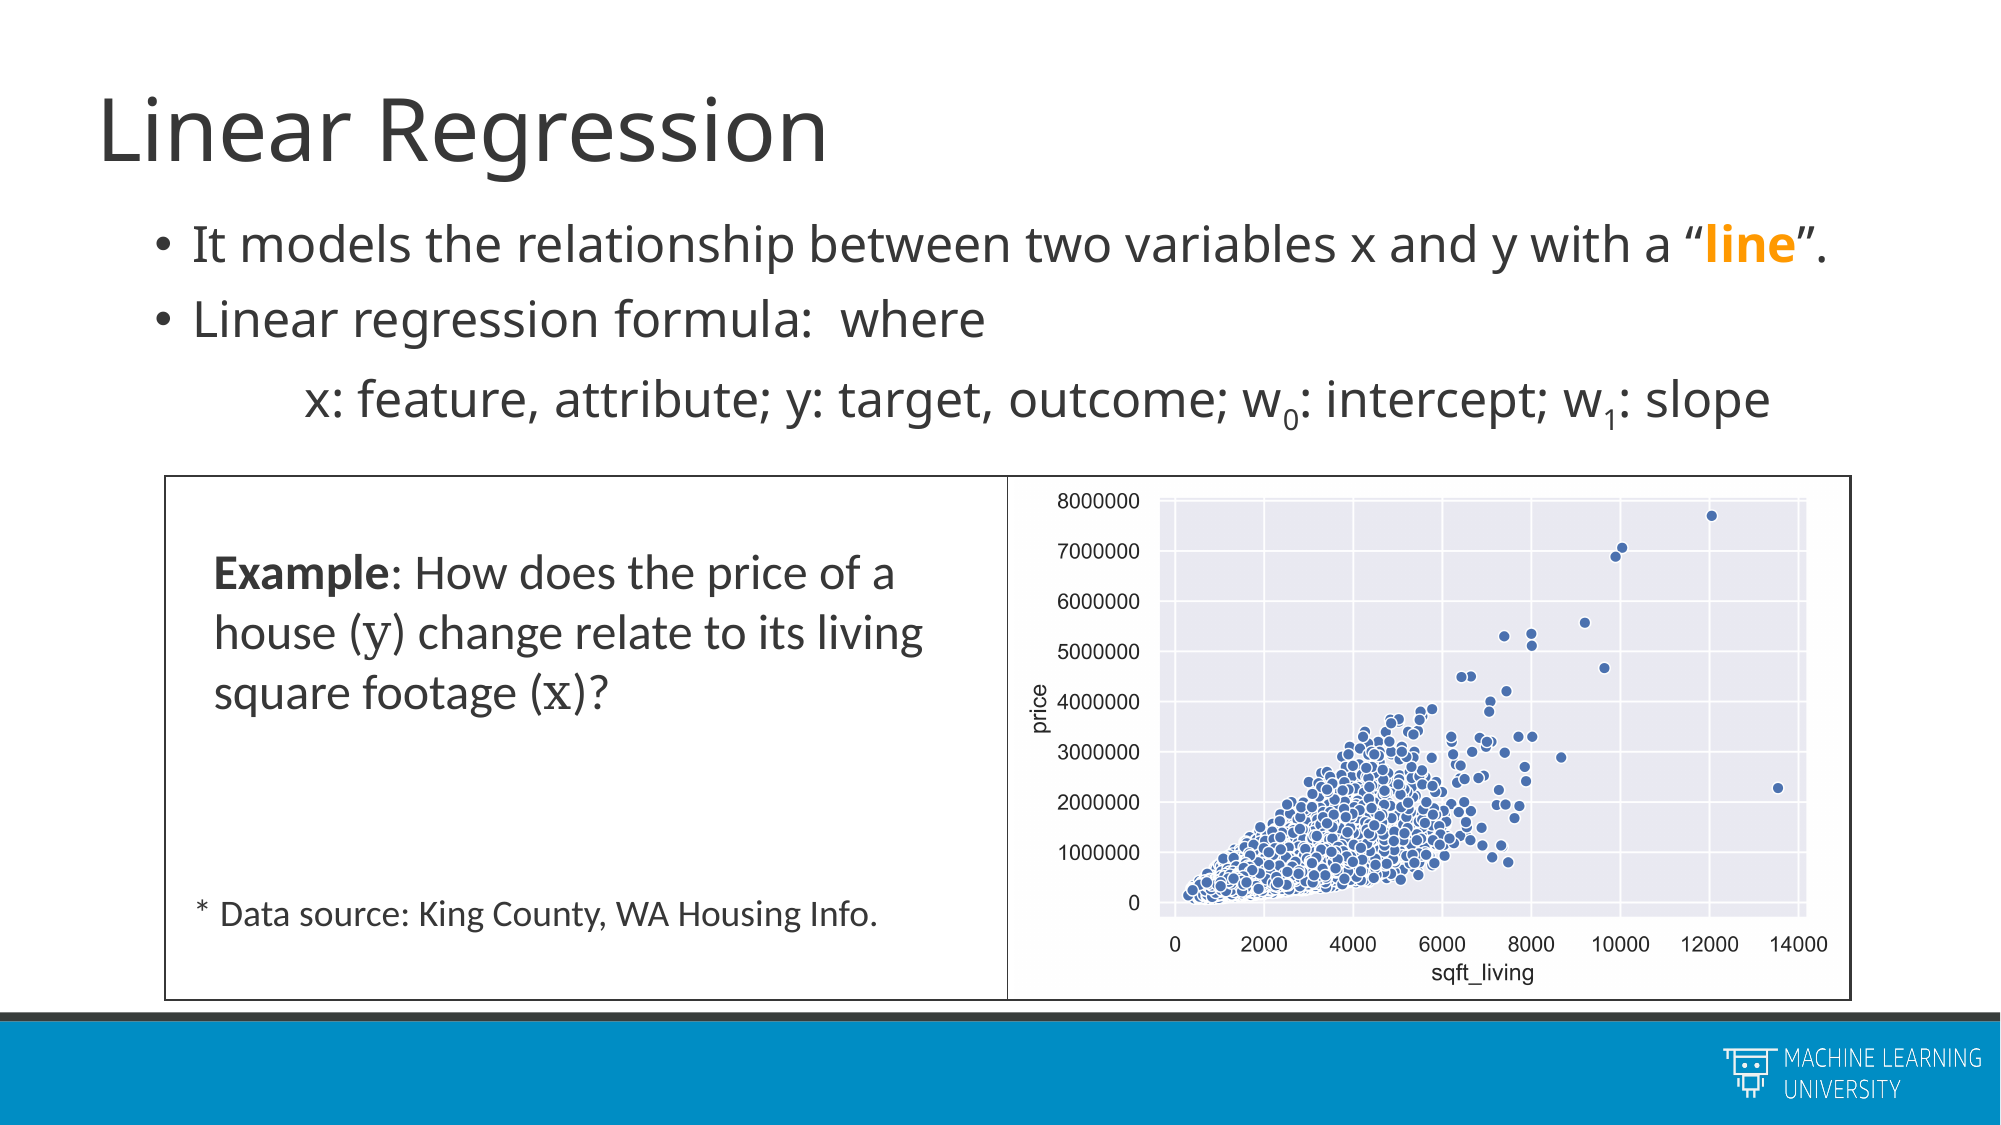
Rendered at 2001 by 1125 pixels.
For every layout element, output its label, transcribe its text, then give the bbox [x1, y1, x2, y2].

picture [1724, 1049, 1777, 1097]
picture [1014, 479, 1842, 999]
title Linear Regression [81, 78, 1807, 242]
text_box [164, 475, 1852, 1001]
text_box * Data source: King County, WA Housing Info. [178, 881, 1005, 942]
text_box Example: How does the price of a house (y) change relate to its living square footage (x)? [198, 532, 999, 727]
